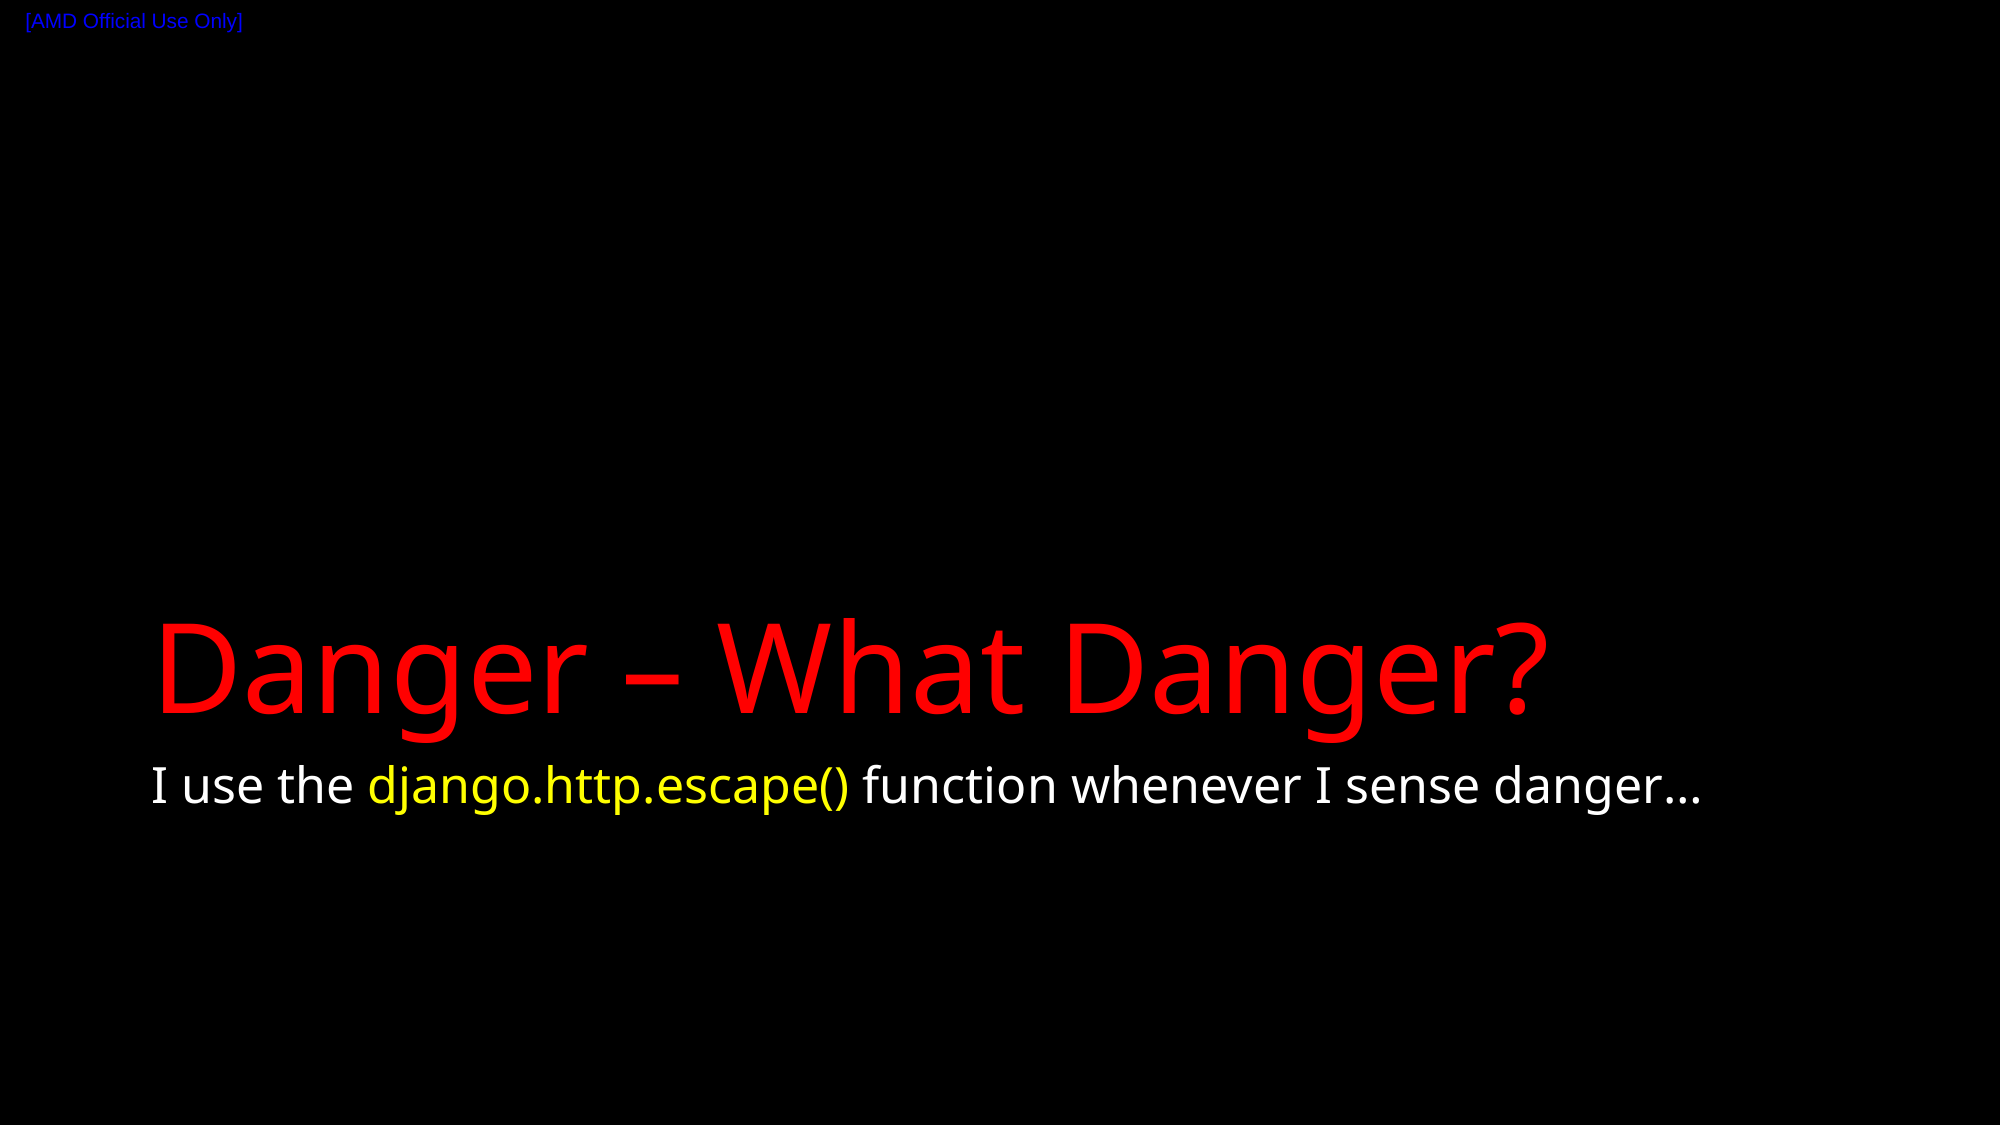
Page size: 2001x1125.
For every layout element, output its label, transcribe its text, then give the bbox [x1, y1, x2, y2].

title Danger – What Danger? [136, 280, 1862, 749]
list I use the django.http.escape() function whenever I sense danger… [136, 752, 1862, 999]
